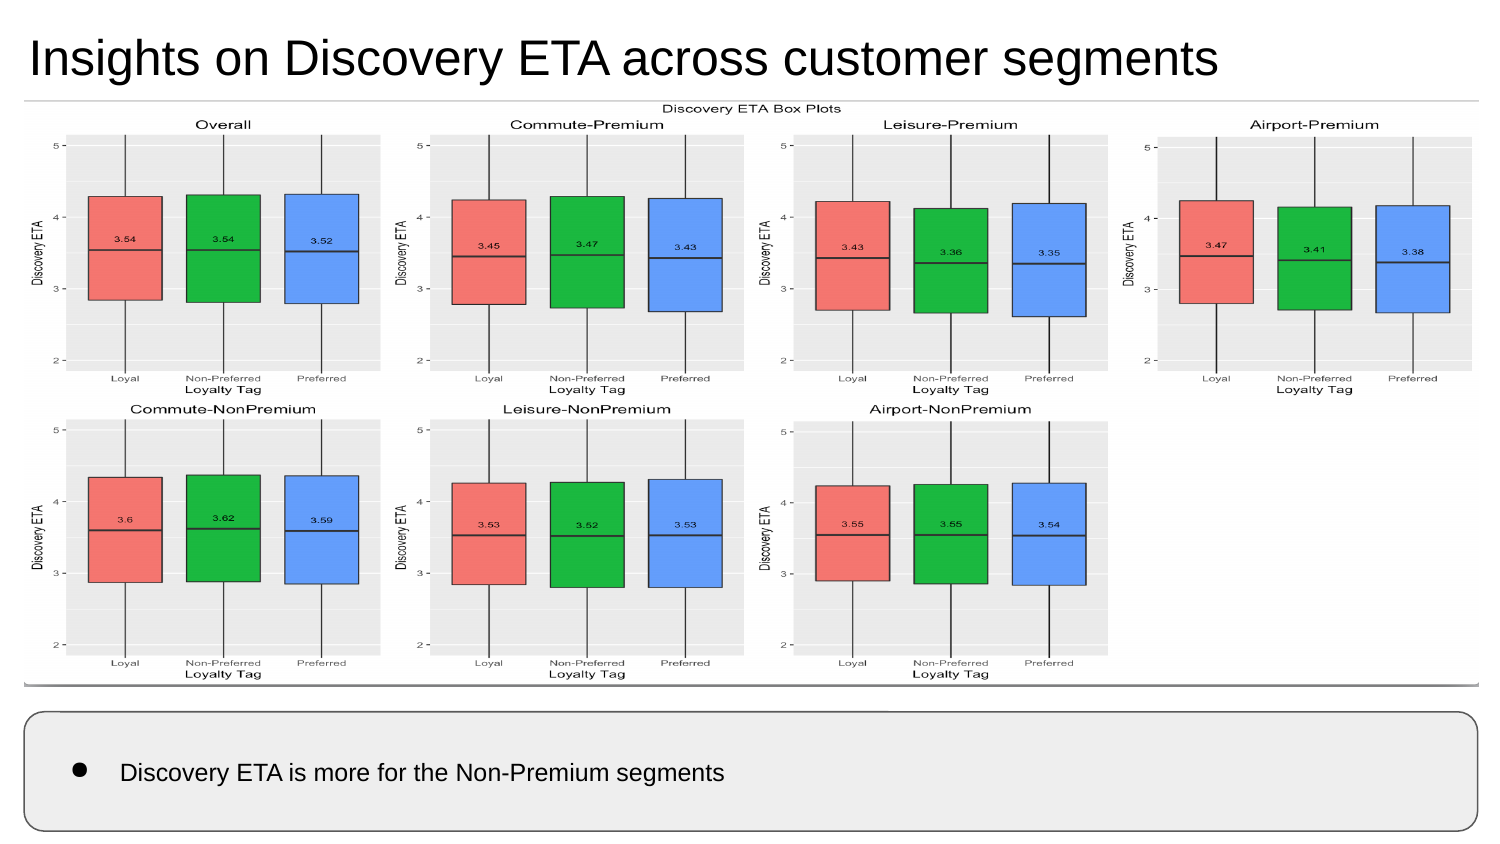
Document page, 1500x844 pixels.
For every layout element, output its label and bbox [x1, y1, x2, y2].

title [13, 10, 1477, 101]
text_box [24, 711, 1478, 832]
picture [24, 100, 1479, 688]
